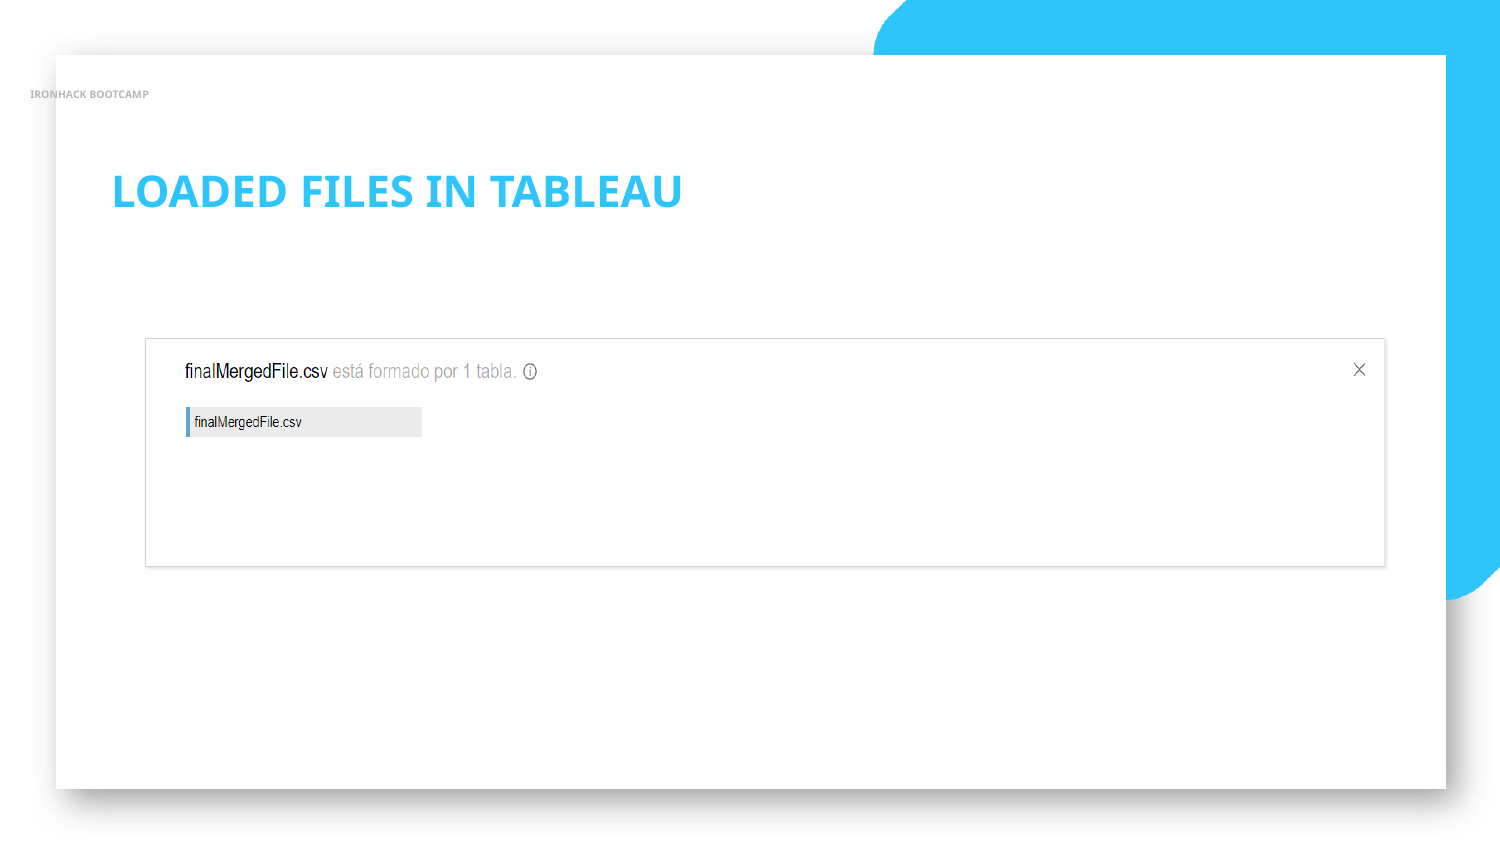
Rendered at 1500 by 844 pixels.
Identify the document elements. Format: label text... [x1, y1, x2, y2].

text_box [115, 249, 1389, 733]
text_box IRONHACK BOOTCAMP [15, 71, 354, 108]
text_box LOADED FILES IN TABLEAU [96, 149, 1417, 266]
picture [0, 0, 1500, 844]
